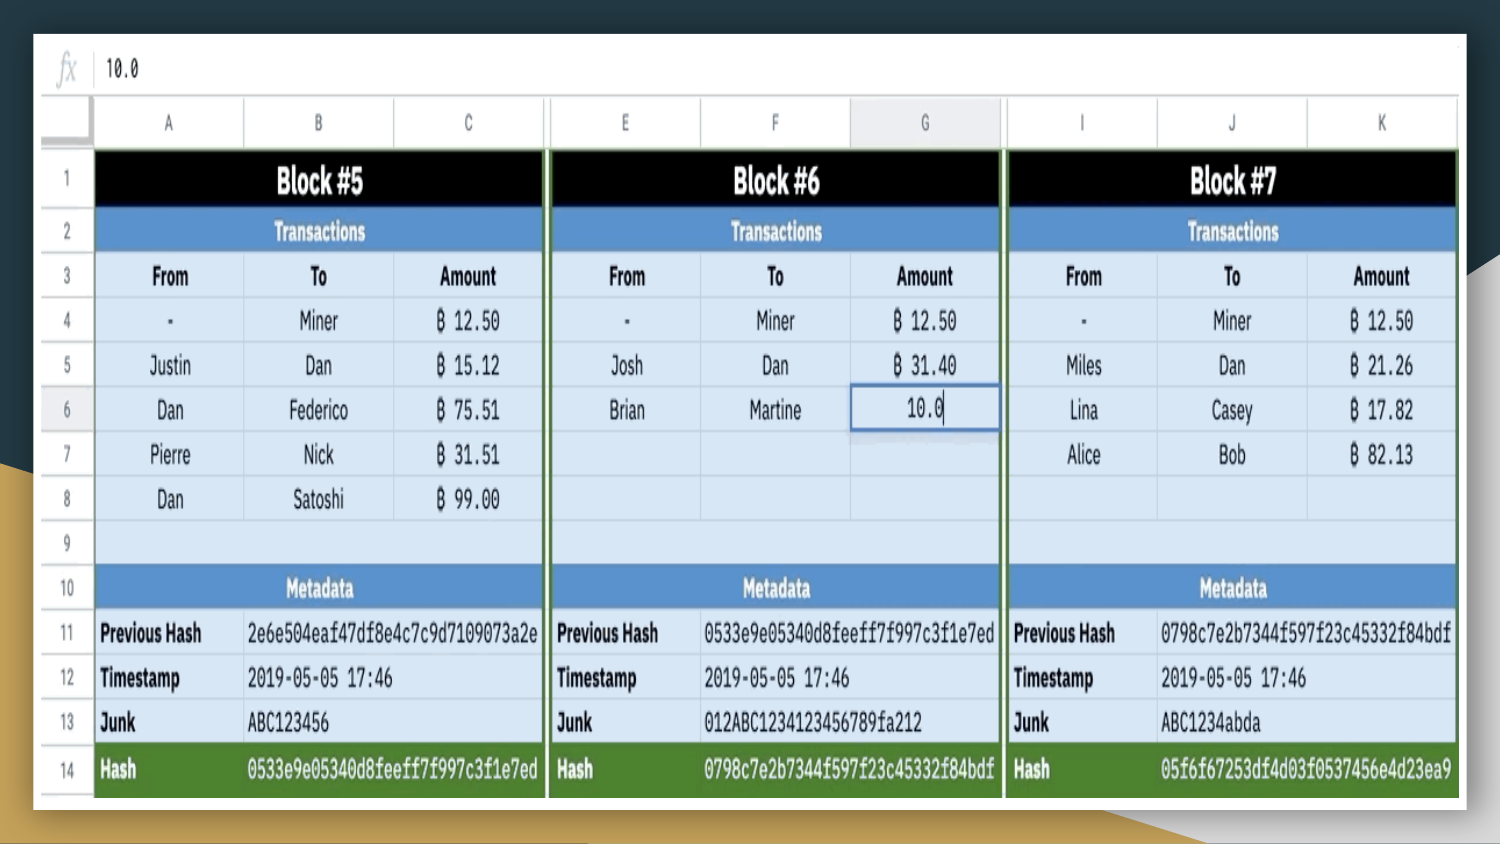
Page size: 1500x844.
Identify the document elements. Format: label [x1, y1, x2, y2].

picture [41, 45, 1459, 798]
